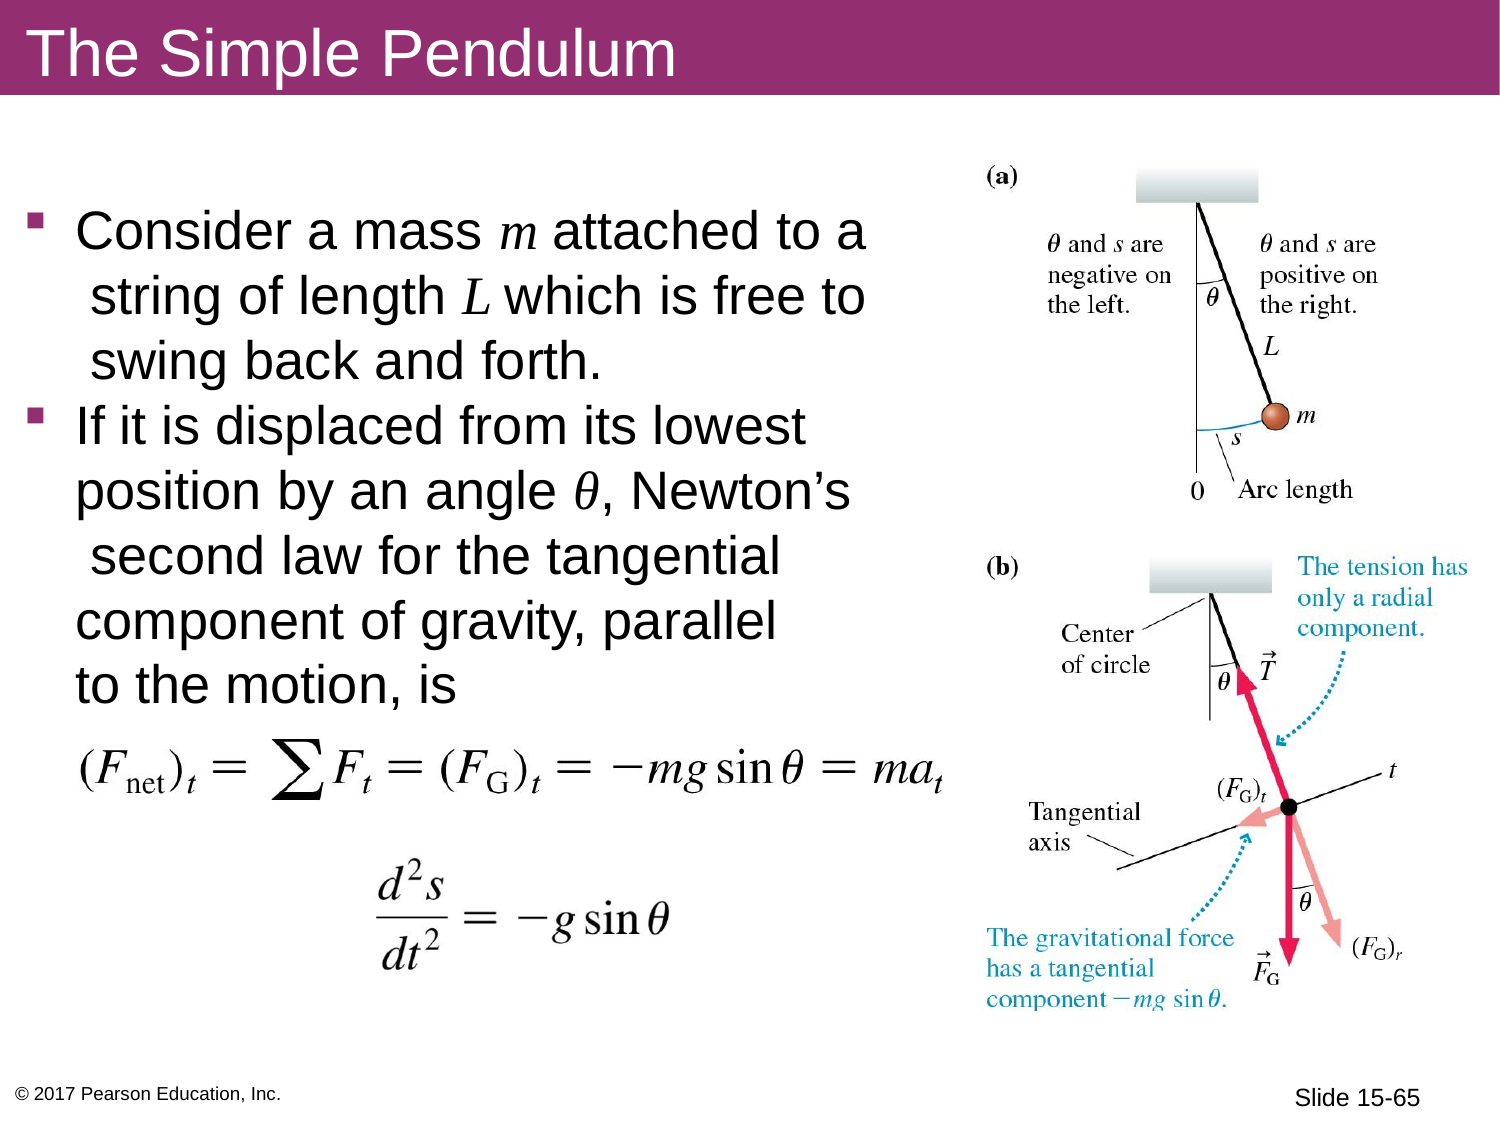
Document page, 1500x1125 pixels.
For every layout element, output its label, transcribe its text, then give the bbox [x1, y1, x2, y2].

text_box [78, 736, 943, 801]
slide_number Slide 15-65 [1292, 1082, 1440, 1125]
text_box [374, 855, 675, 976]
text_box Consider a mass m attached to a string of length L which is free to swing back and forth. If it is displaced from its lowest position by an angle θ, Newton’s second law for the tangential component of gravity, parallel to the motion, is [21, 193, 868, 715]
footer © 2017 Pearson Education, Inc. [12, 1081, 283, 1125]
title The Simple Pendulum [23, 7, 683, 193]
text_box [982, 160, 1472, 1011]
